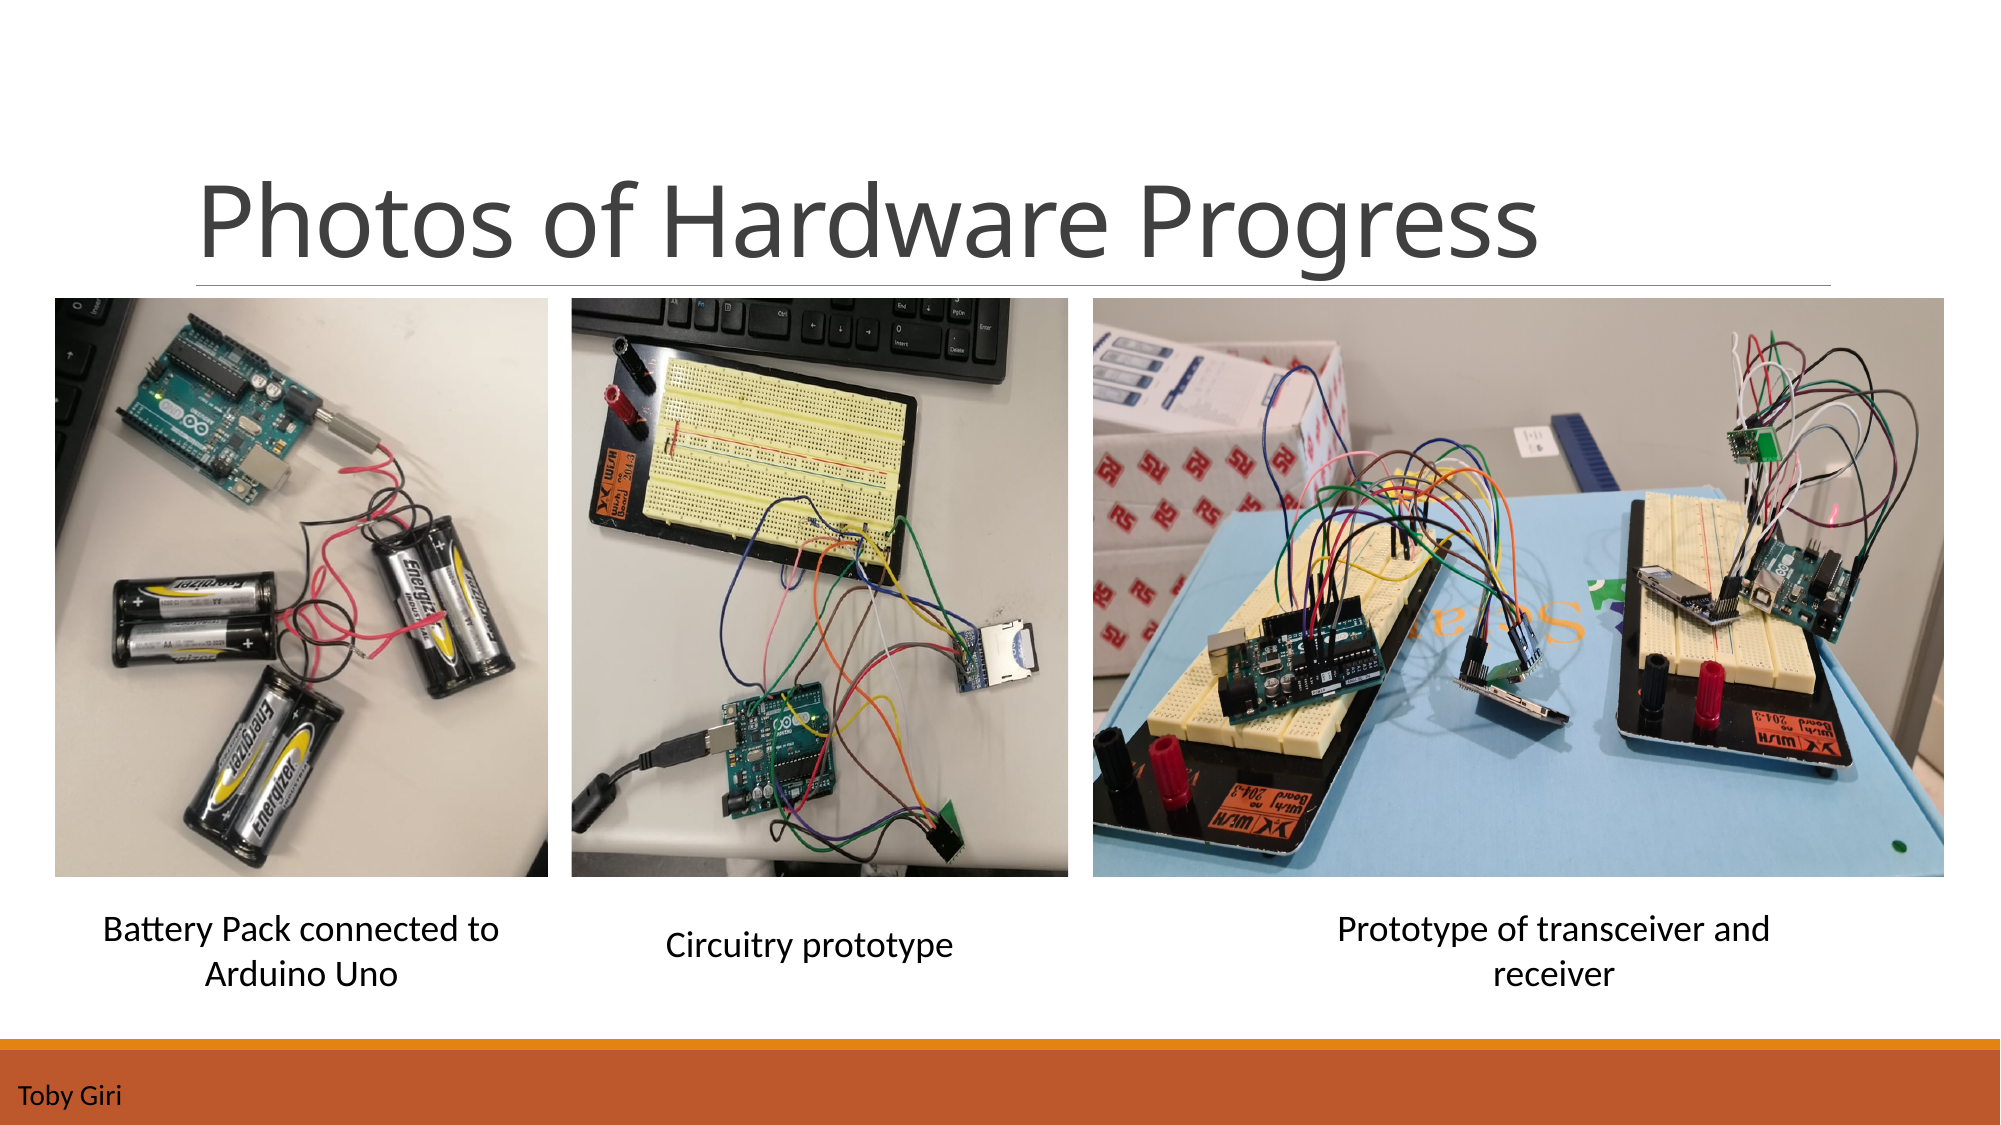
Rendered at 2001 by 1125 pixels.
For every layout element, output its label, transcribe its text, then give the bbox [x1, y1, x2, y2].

picture [55, 297, 548, 878]
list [571, 297, 1069, 878]
text_box Circuitry prototype [636, 912, 984, 973]
text_box Prototype of transceiver and receiver [1278, 896, 1830, 1001]
title Photos of Hardware Progress [180, 47, 1830, 285]
text_box Battery Pack connected to Arduino Uno [55, 896, 548, 1001]
text_box Toby Giri [3, 1069, 209, 1119]
picture [1093, 297, 1945, 878]
